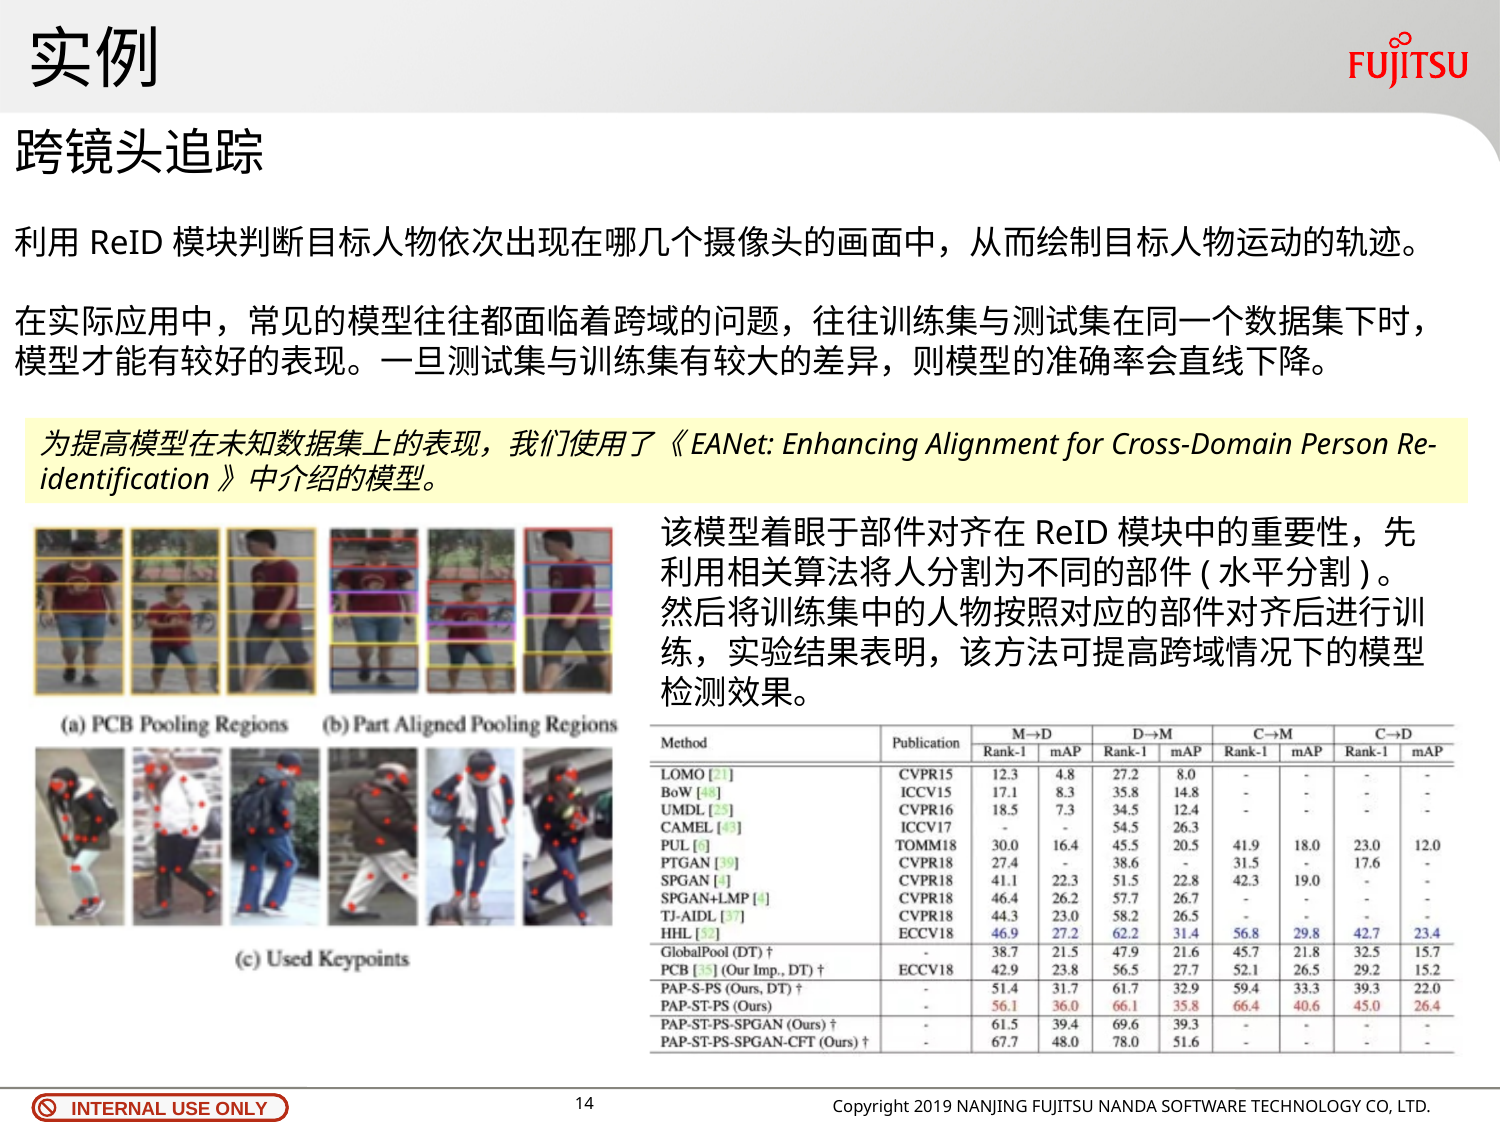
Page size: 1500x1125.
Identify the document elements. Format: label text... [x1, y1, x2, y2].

picture [4, 515, 1463, 1057]
title 实例 [27, 0, 1316, 112]
picture [0, 0, 1500, 176]
footer Copyright 2019 NANJING FUJITSU NANDA SOFTWARE TECHNOLOGY CO, LTD. [832, 1073, 1468, 1116]
text_box 跨镜头追踪 利用ReID模块判断目标人物依次出现在哪几个摄像头的画面中，从而绘制目标人物运动的轨迹。 在实际应用中，常见的模型往往都面临着跨域的问题，往往训练集与测试集在同一个数据集下时，模型才能有较好的表现。一旦测试集与训练集有较大的差异，则模型的准确率会直线下降。 [0, 113, 1483, 388]
text_box 该模型着眼于部件对齐在ReID模块中的重要性，先利用相关算法将人分割为不同的部件(水平分割)。然后将训练集中的人物按照对应的部件对齐后进行训练，实验结果表明，该方法可提高跨域情况下的模型检测效果。 [645, 504, 1459, 719]
slide_number 14 [574, 1085, 923, 1116]
text_box 为提高模型在未知数据集上的表现，我们使用了《EANet: Enhancing Alignment for Cross-Domain Person Re-identification》中介绍的模型。 [25, 417, 1468, 504]
